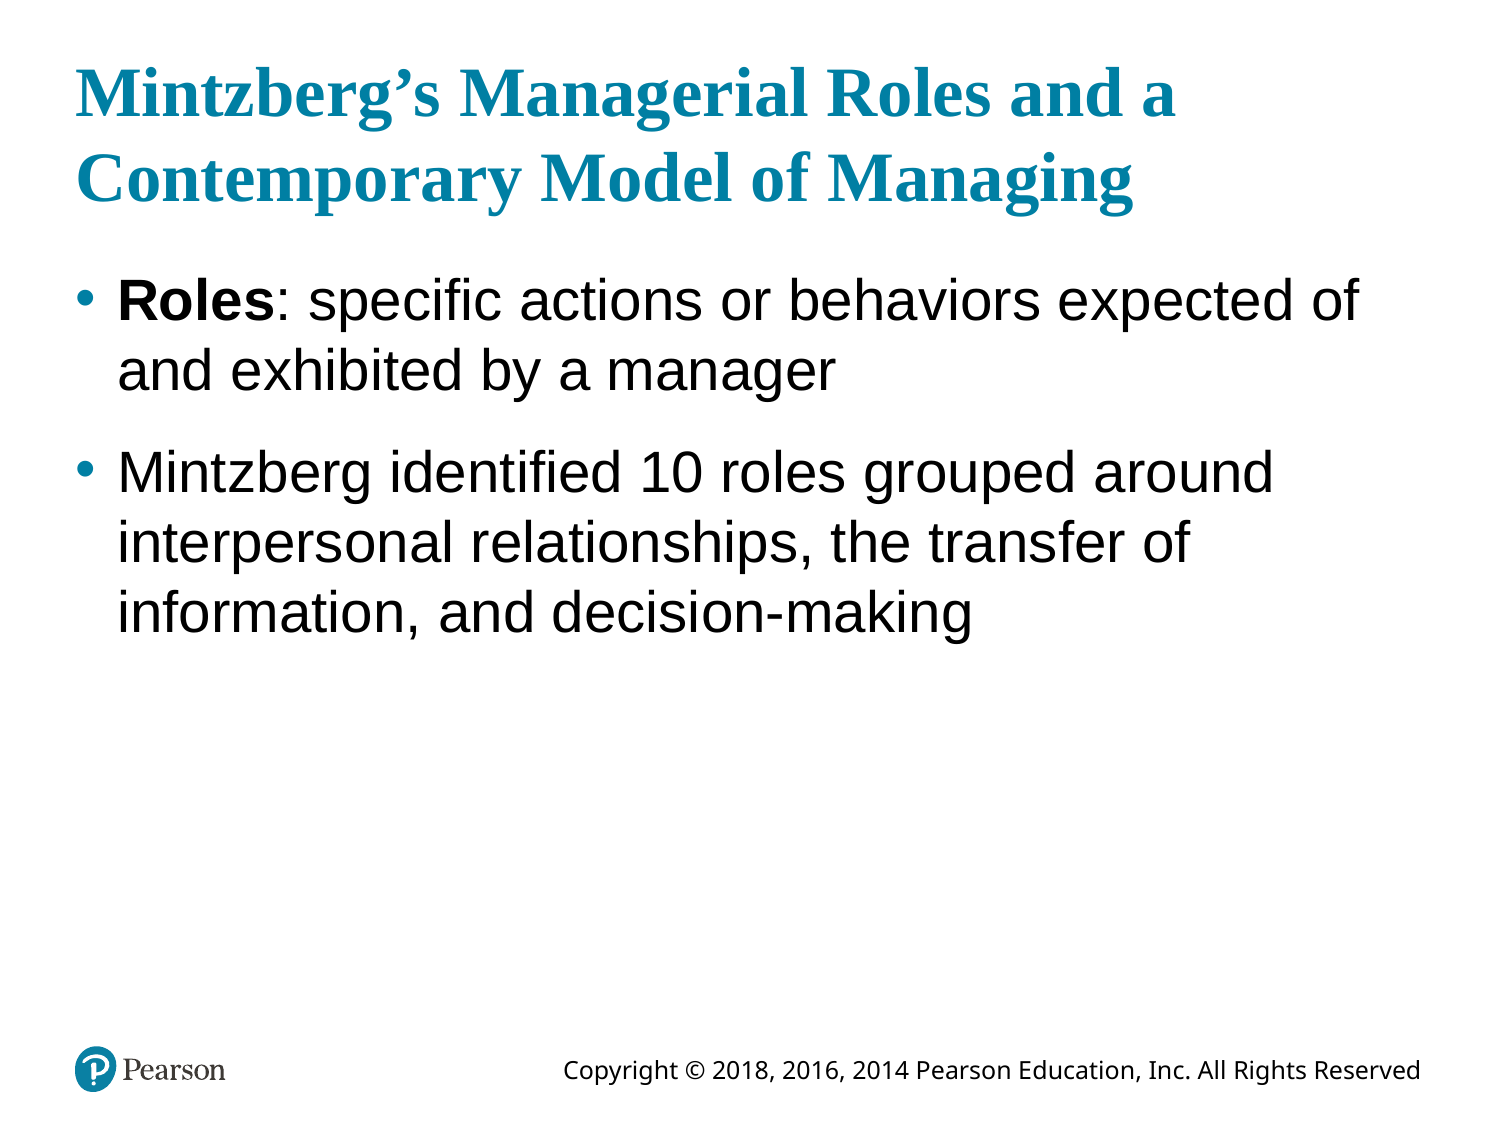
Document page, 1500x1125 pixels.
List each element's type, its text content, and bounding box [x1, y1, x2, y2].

list Roles: specific actions or behaviors expected of and exhibited by a manager Mintzberg identified 10 roles grouped around interpersonal relationships, the transfer of information, and decision-making [75, 262, 1425, 1005]
title Mintzberg’s Managerial Roles and a Contemporary Model of Managing [75, 35, 1425, 216]
